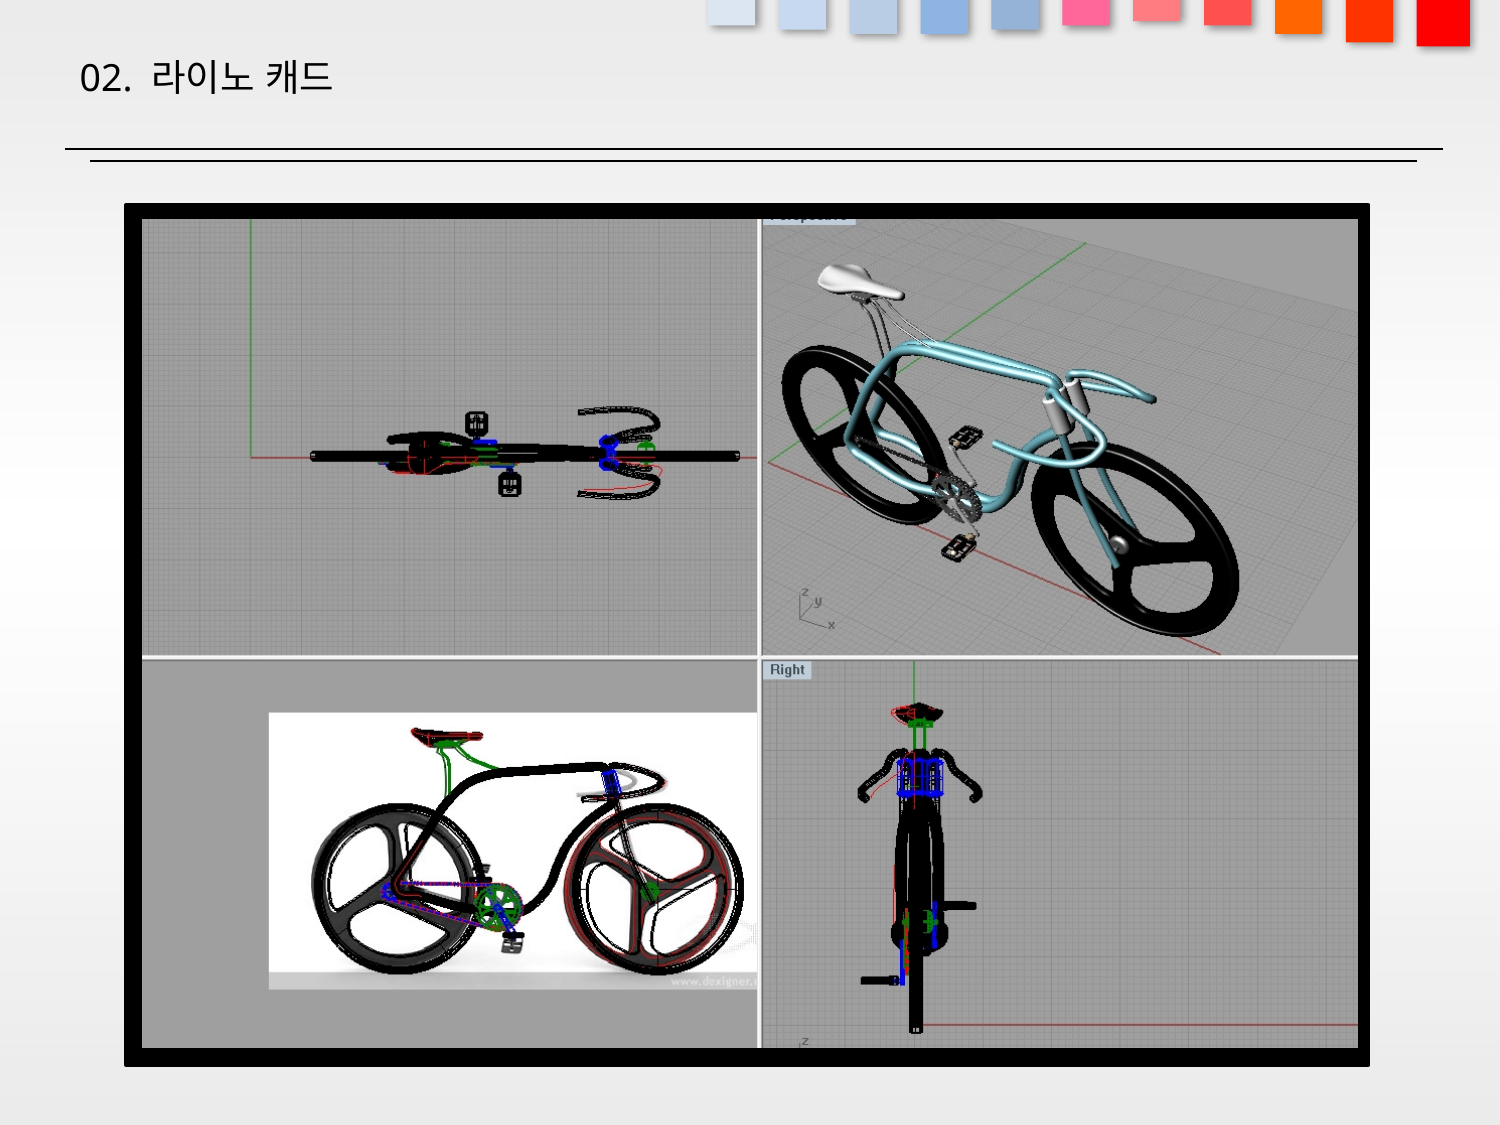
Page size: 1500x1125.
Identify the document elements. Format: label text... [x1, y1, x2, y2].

text_box [124, 203, 1370, 1067]
picture [142, 219, 1358, 1048]
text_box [707, 0, 1470, 47]
text_box 02. 라이노 캐드 [64, 46, 420, 107]
